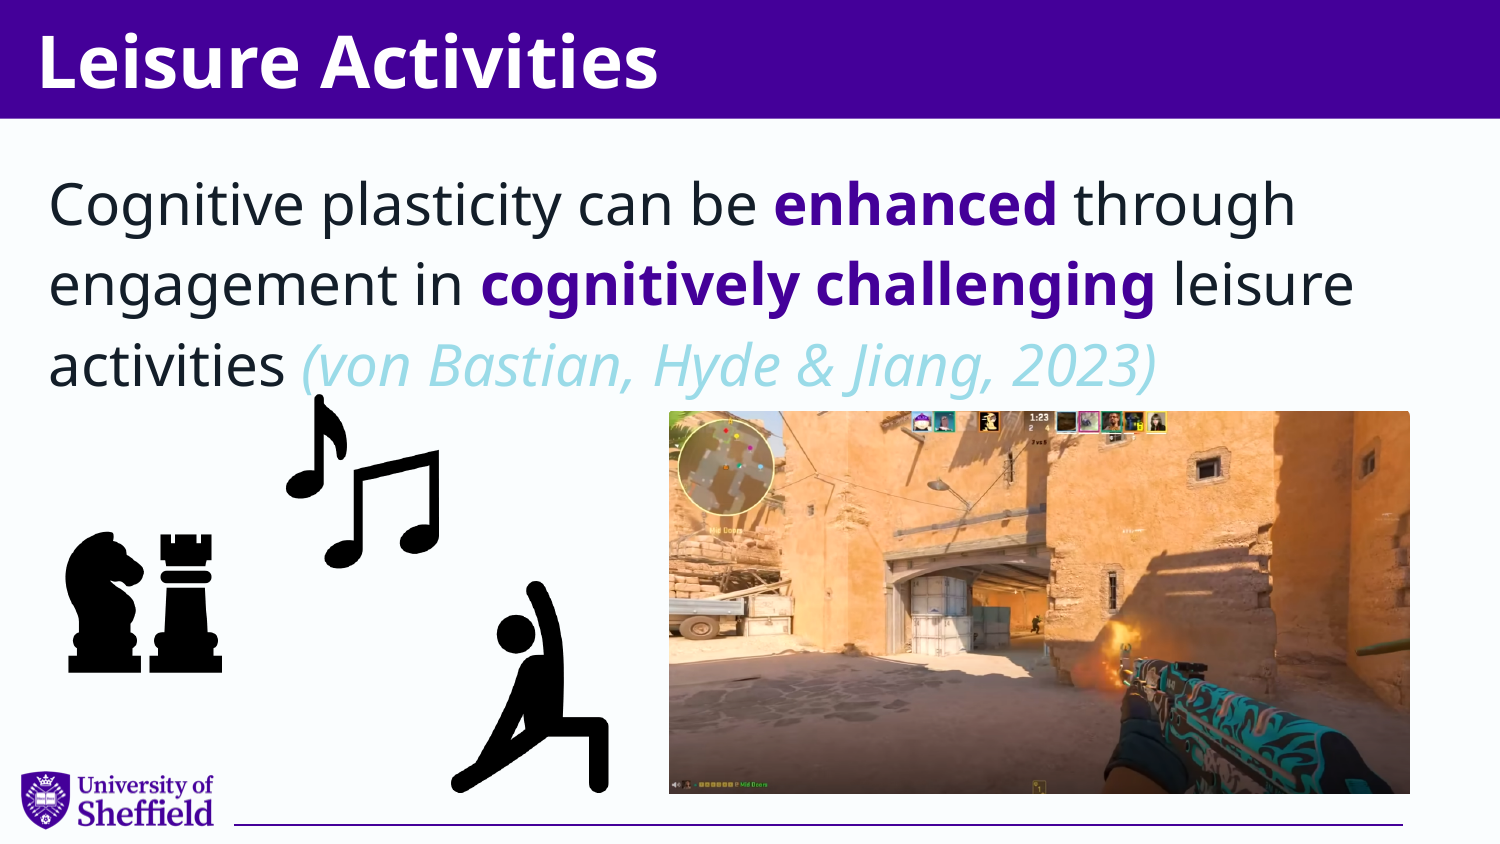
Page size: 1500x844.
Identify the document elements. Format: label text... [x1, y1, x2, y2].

picture [669, 410, 1410, 794]
picture [282, 392, 444, 570]
list Cognitive plasticity can be enhanced through engagement in cognitively challenging leisure activities (von Bastian, Hyde & Jiang, 2023) [21, 141, 1468, 738]
picture [21, 771, 214, 830]
picture [64, 531, 225, 674]
picture [450, 578, 612, 794]
title Leisure Activities [21, 12, 1490, 107]
